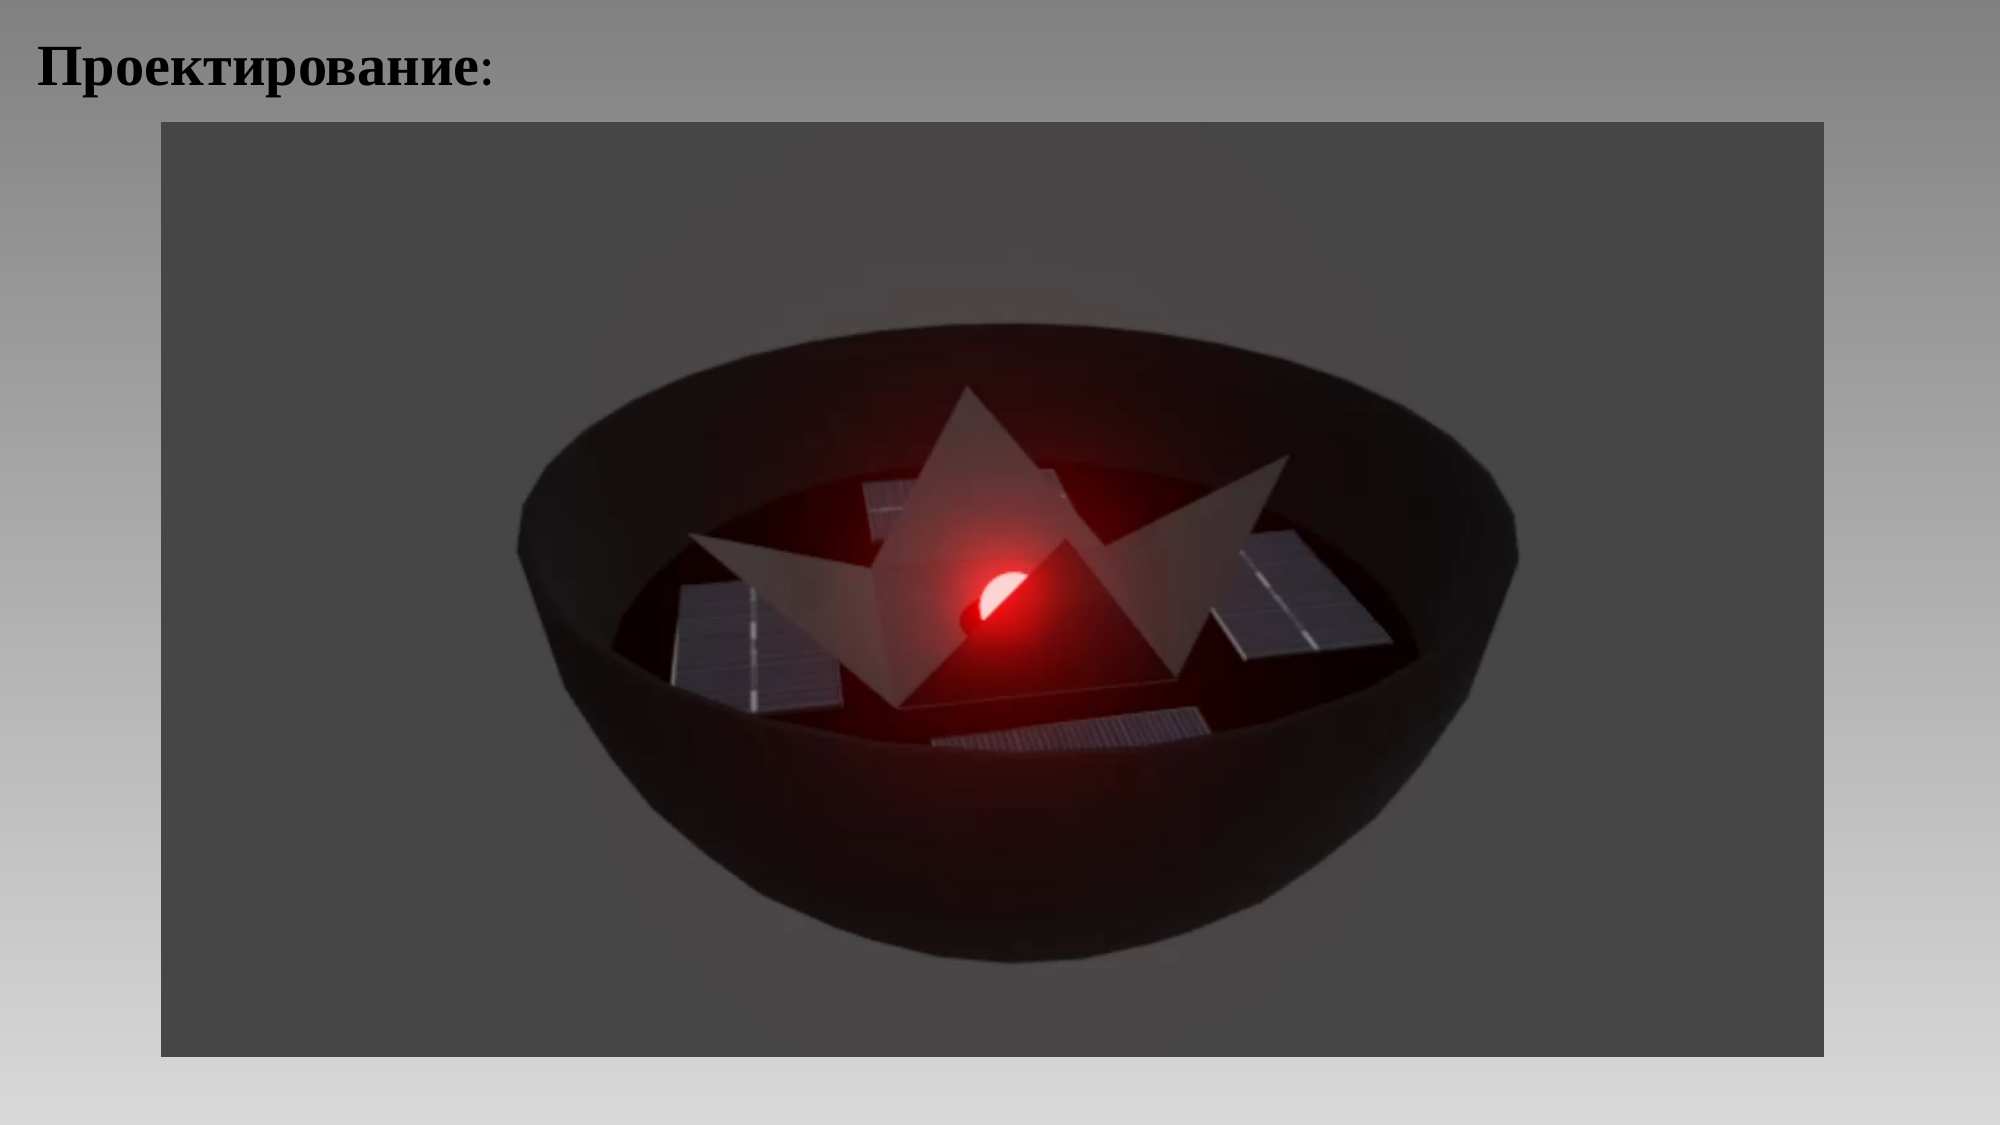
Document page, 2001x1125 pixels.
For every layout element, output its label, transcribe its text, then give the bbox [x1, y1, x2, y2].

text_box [160, 122, 1825, 1058]
text_box Проектирование: [22, 19, 542, 105]
